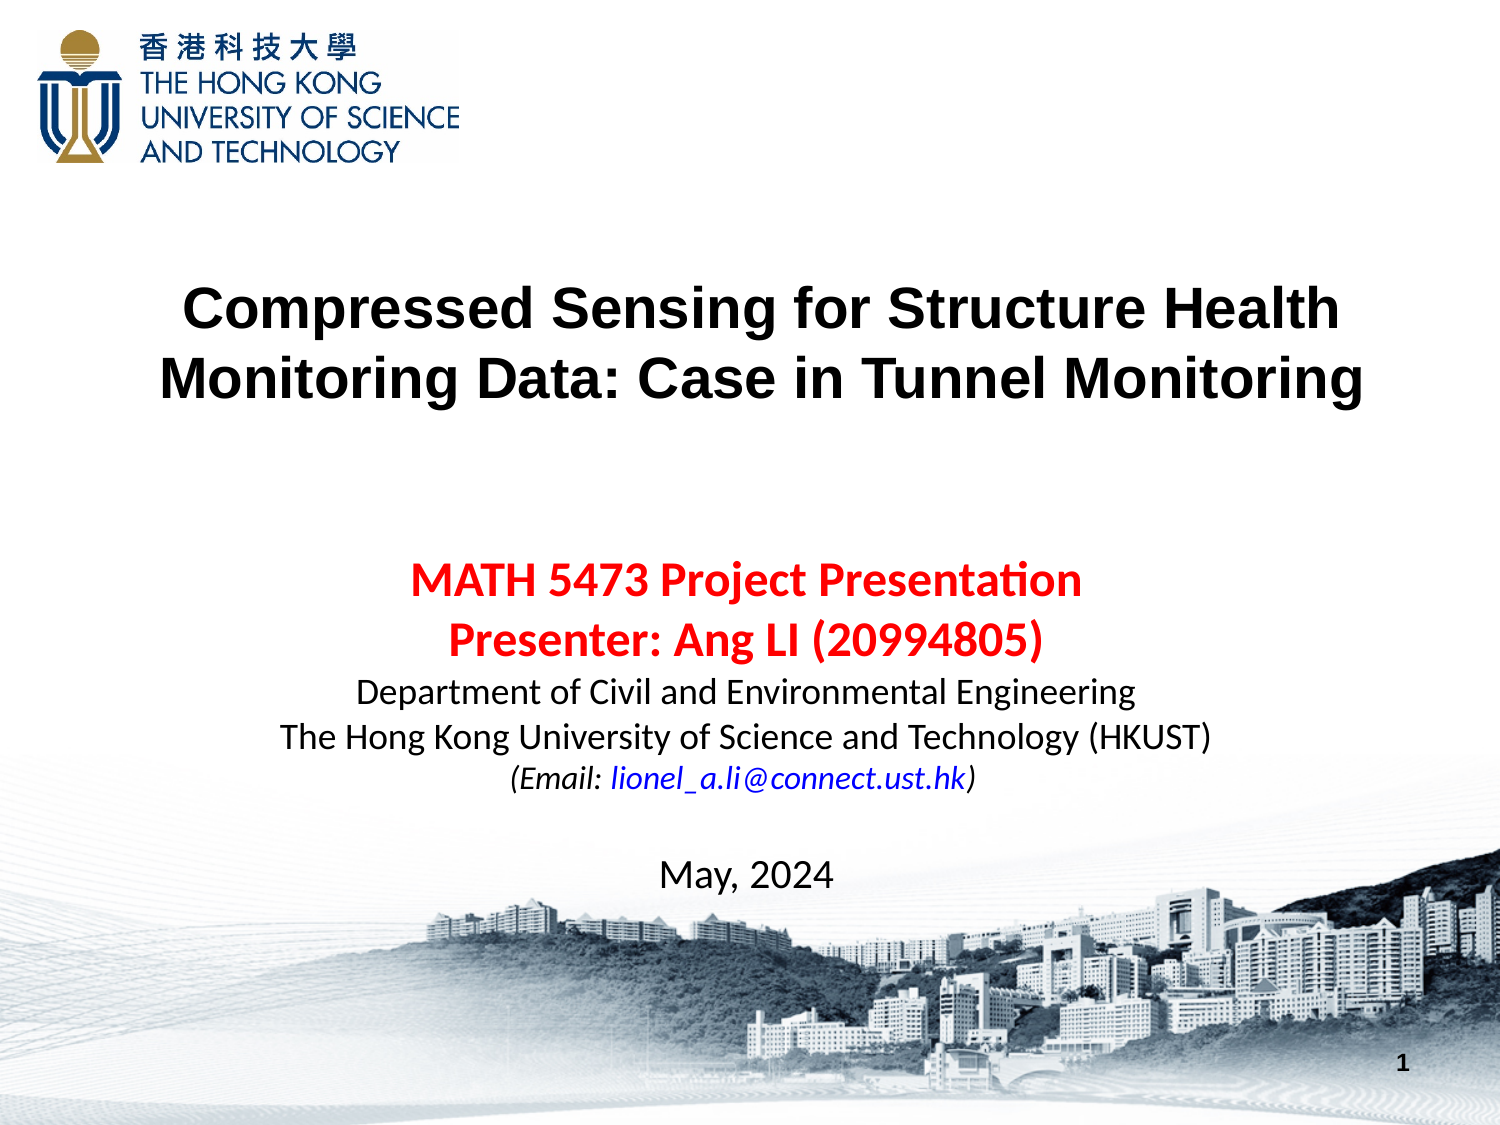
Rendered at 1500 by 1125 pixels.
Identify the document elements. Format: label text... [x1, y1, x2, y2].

title Compressed Sensing for Structure Health Monitoring Data: Case in Tunnel Monitoring [75, 262, 1450, 525]
picture [0, 725, 1500, 1125]
slide_number 1 [1362, 1034, 1425, 1088]
picture [37, 30, 459, 163]
text_box MATH 5473 Project Presentation Presenter: Ang LI (20994805) Department of Civil and Environmental Engineering The Hong Kong University of Science and Technology (HKUST) (Email: lionel_a.li@connect.ust.hk) May, 2024 [265, 539, 1228, 904]
